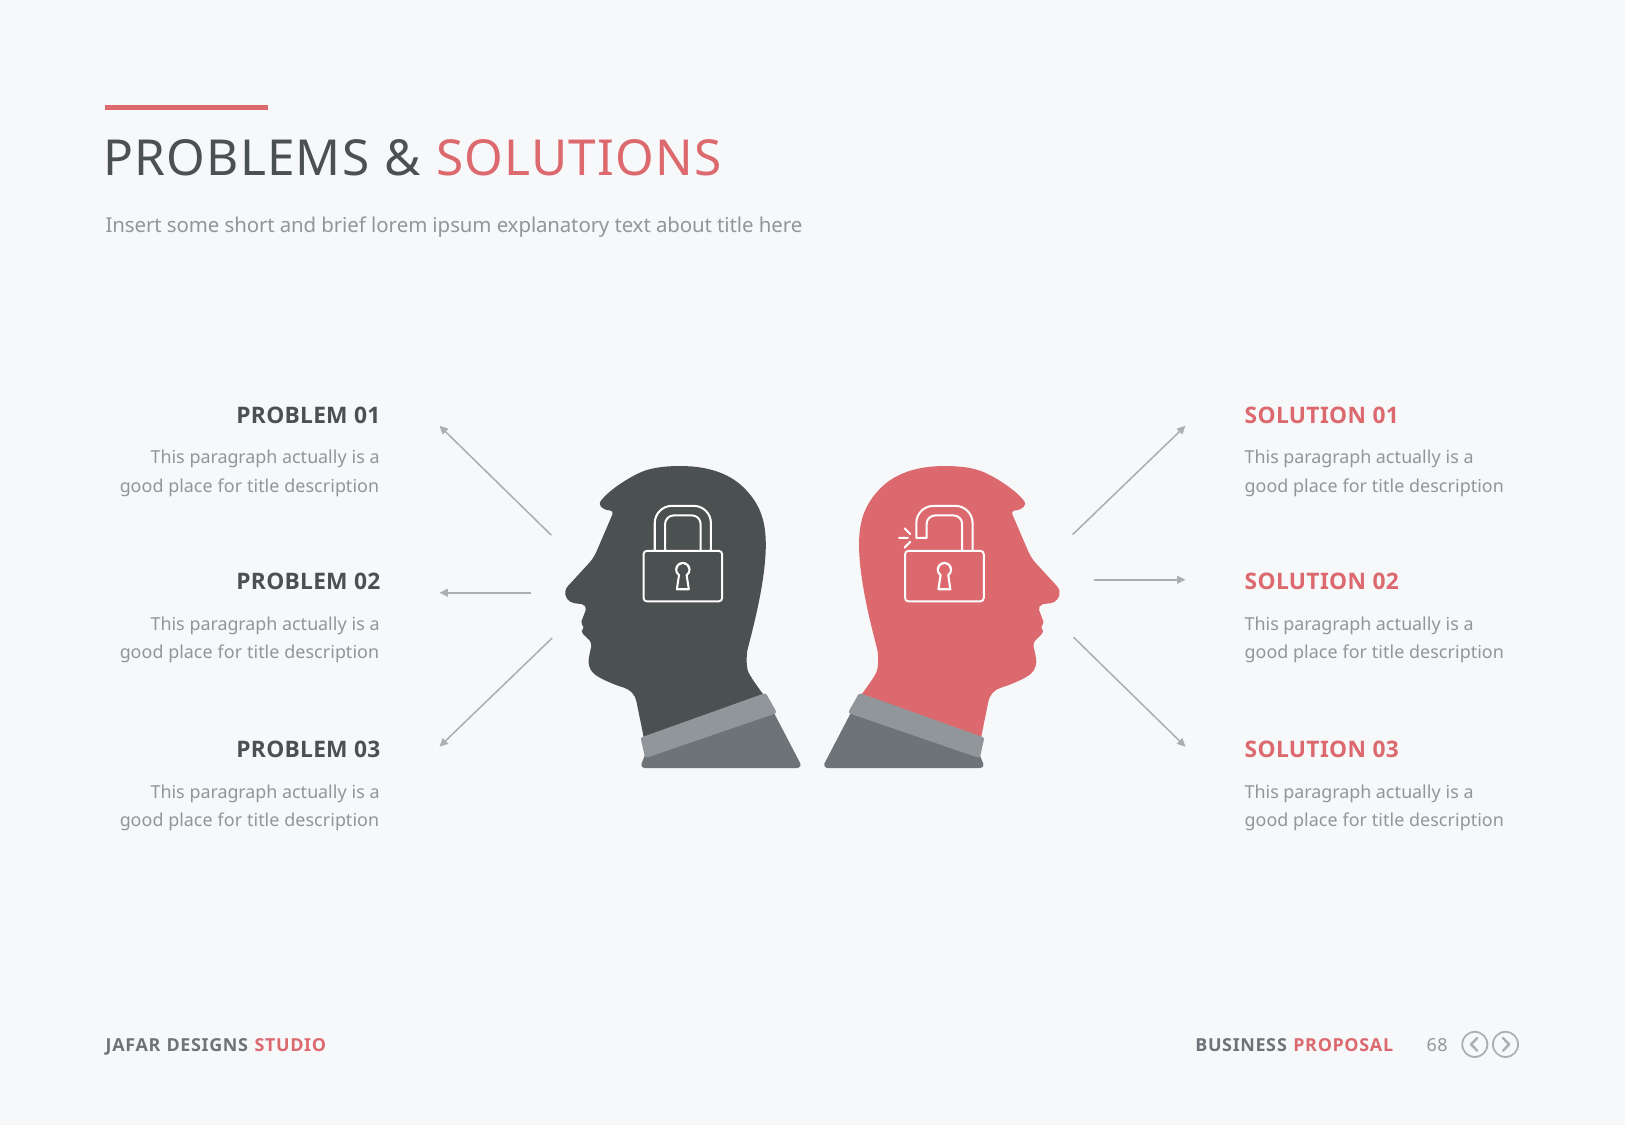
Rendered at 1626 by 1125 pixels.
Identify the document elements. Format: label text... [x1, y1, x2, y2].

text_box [1244, 735, 1520, 831]
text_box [1072, 425, 1186, 535]
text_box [564, 465, 802, 768]
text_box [823, 465, 1061, 768]
list Problems & Solutions [103, 125, 1518, 188]
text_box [439, 637, 553, 747]
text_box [105, 735, 381, 831]
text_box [1073, 637, 1186, 747]
list Insert some short and brief lorem ipsum explanatory text about title here [105, 209, 1519, 241]
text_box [1244, 566, 1520, 663]
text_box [105, 400, 381, 497]
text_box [1244, 400, 1520, 497]
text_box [439, 425, 552, 536]
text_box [105, 566, 381, 663]
